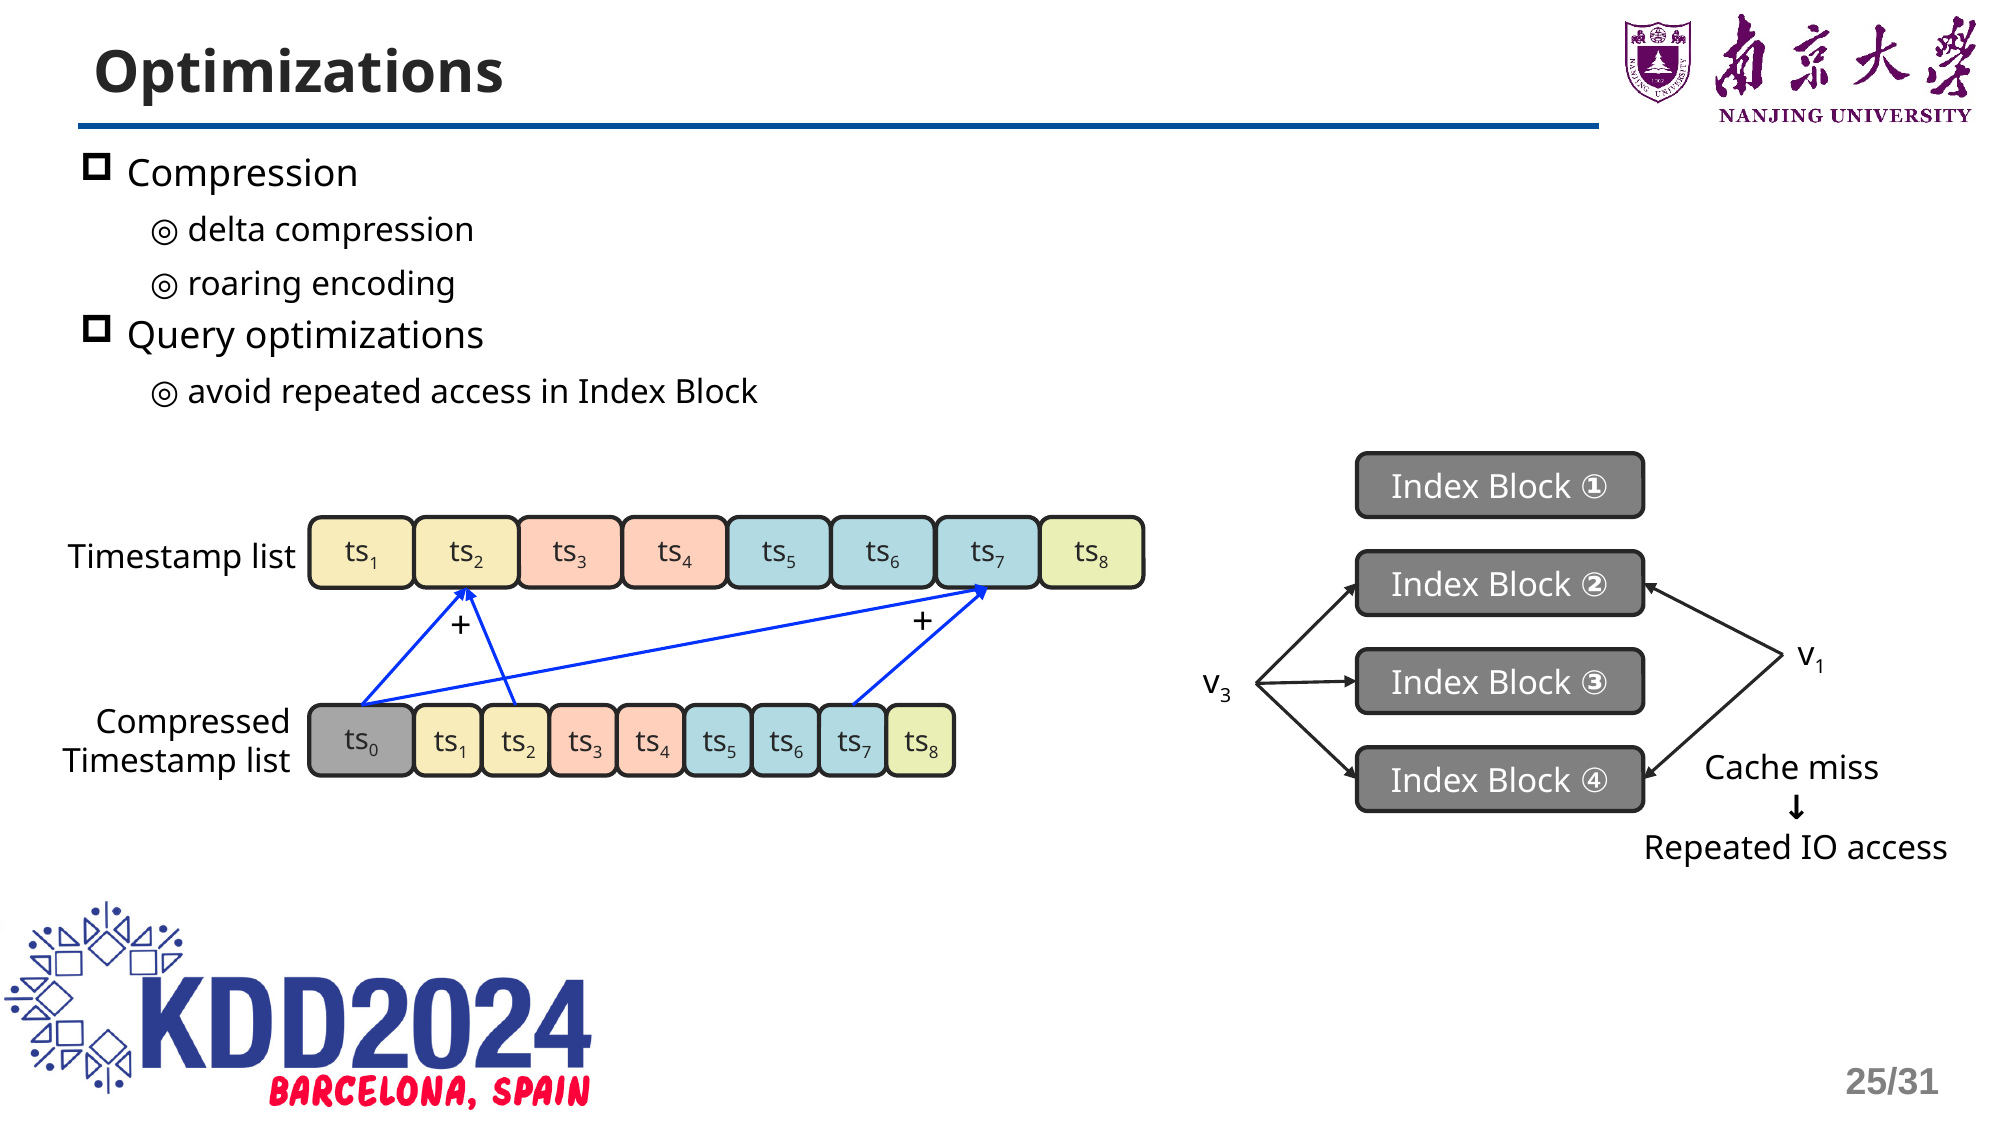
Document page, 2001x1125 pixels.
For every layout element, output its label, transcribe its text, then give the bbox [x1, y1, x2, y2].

text_box ts0 [307, 702, 414, 778]
text_box [479, 715, 549, 778]
text_box [411, 716, 482, 778]
text_box ts1 [307, 515, 414, 590]
text_box ts2 [411, 514, 522, 585]
text_box ts5 [727, 514, 831, 585]
text_box Compressed Timestamp list [0, 692, 306, 787]
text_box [1354, 451, 1646, 520]
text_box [361, 514, 1042, 778]
text_box ts8 [1040, 514, 1146, 590]
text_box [1789, 1049, 1954, 1110]
picture [0, 892, 602, 1125]
text_box Compression ◎ delta compression ◎ ︎roaring encoding Query optimizations ◎ avoid repeated access in Index Block [65, 132, 935, 418]
text_box ts4 [620, 514, 730, 585]
text_box ts3 [518, 514, 622, 585]
text_box Optimizations [78, 27, 565, 113]
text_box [1188, 549, 2000, 874]
text_box Timestamp list [35, 527, 312, 583]
picture [1624, 14, 1976, 126]
